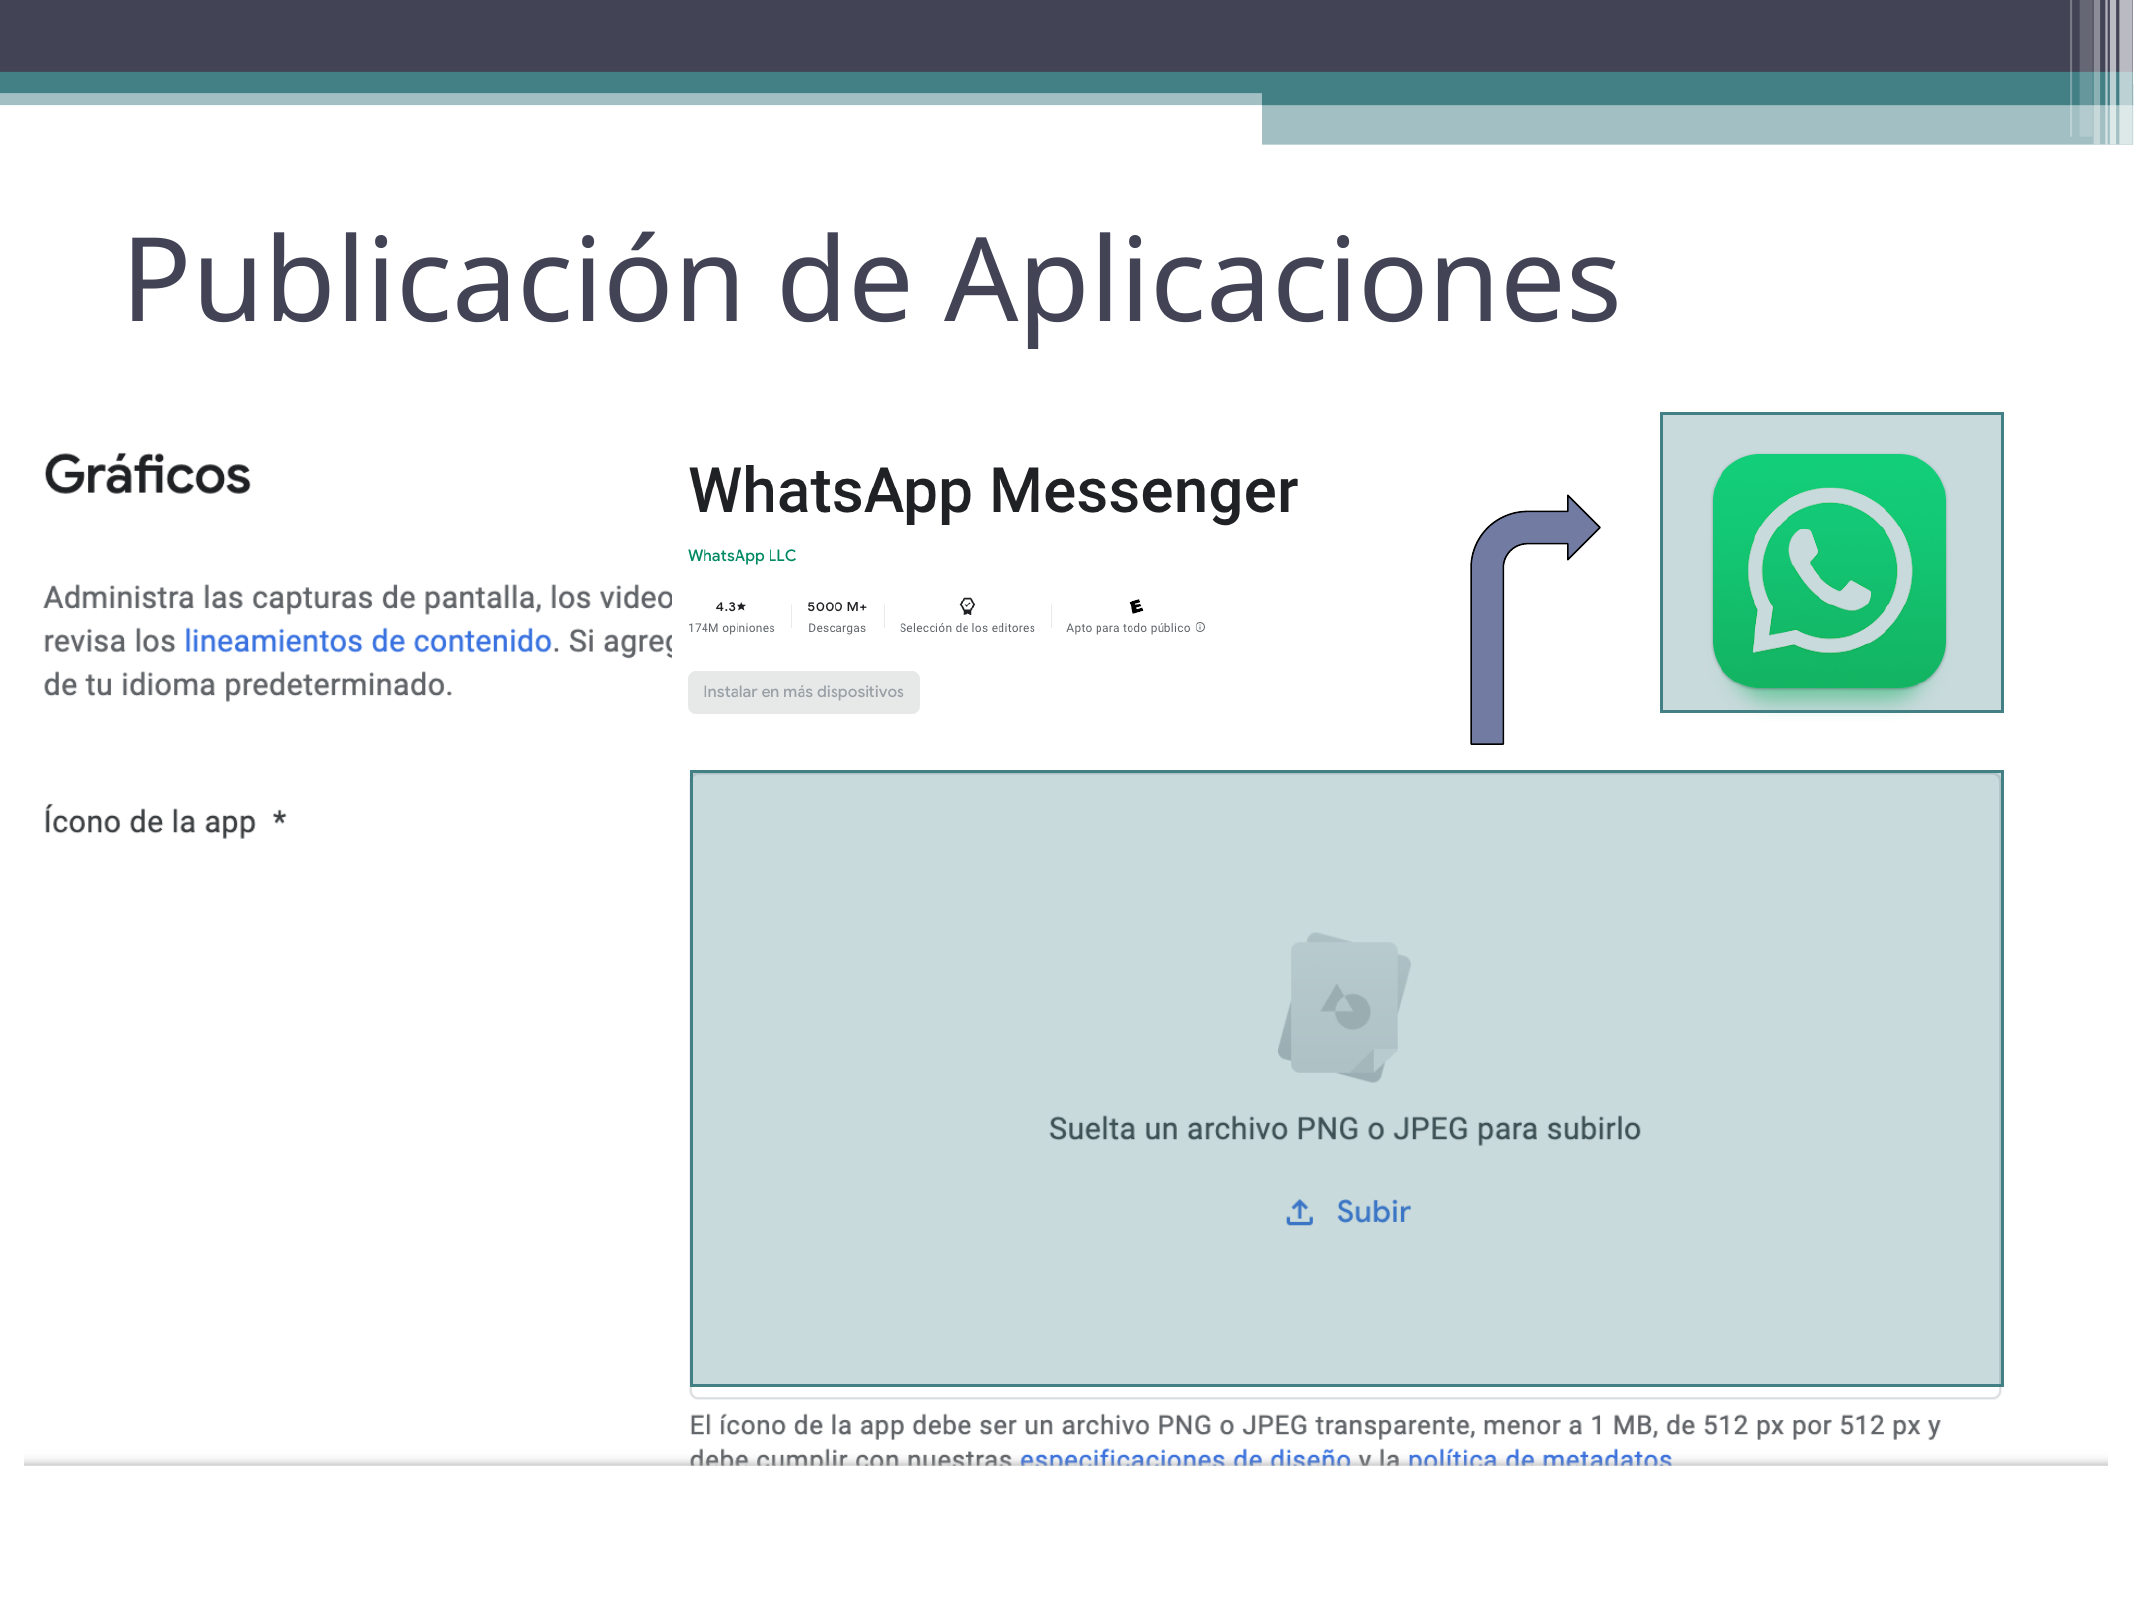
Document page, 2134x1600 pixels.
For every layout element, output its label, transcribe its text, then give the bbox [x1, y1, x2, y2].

picture [24, 423, 2109, 1468]
text_box Publicación de Aplicaciones [106, 150, 2027, 399]
text_box [1661, 413, 2003, 421]
